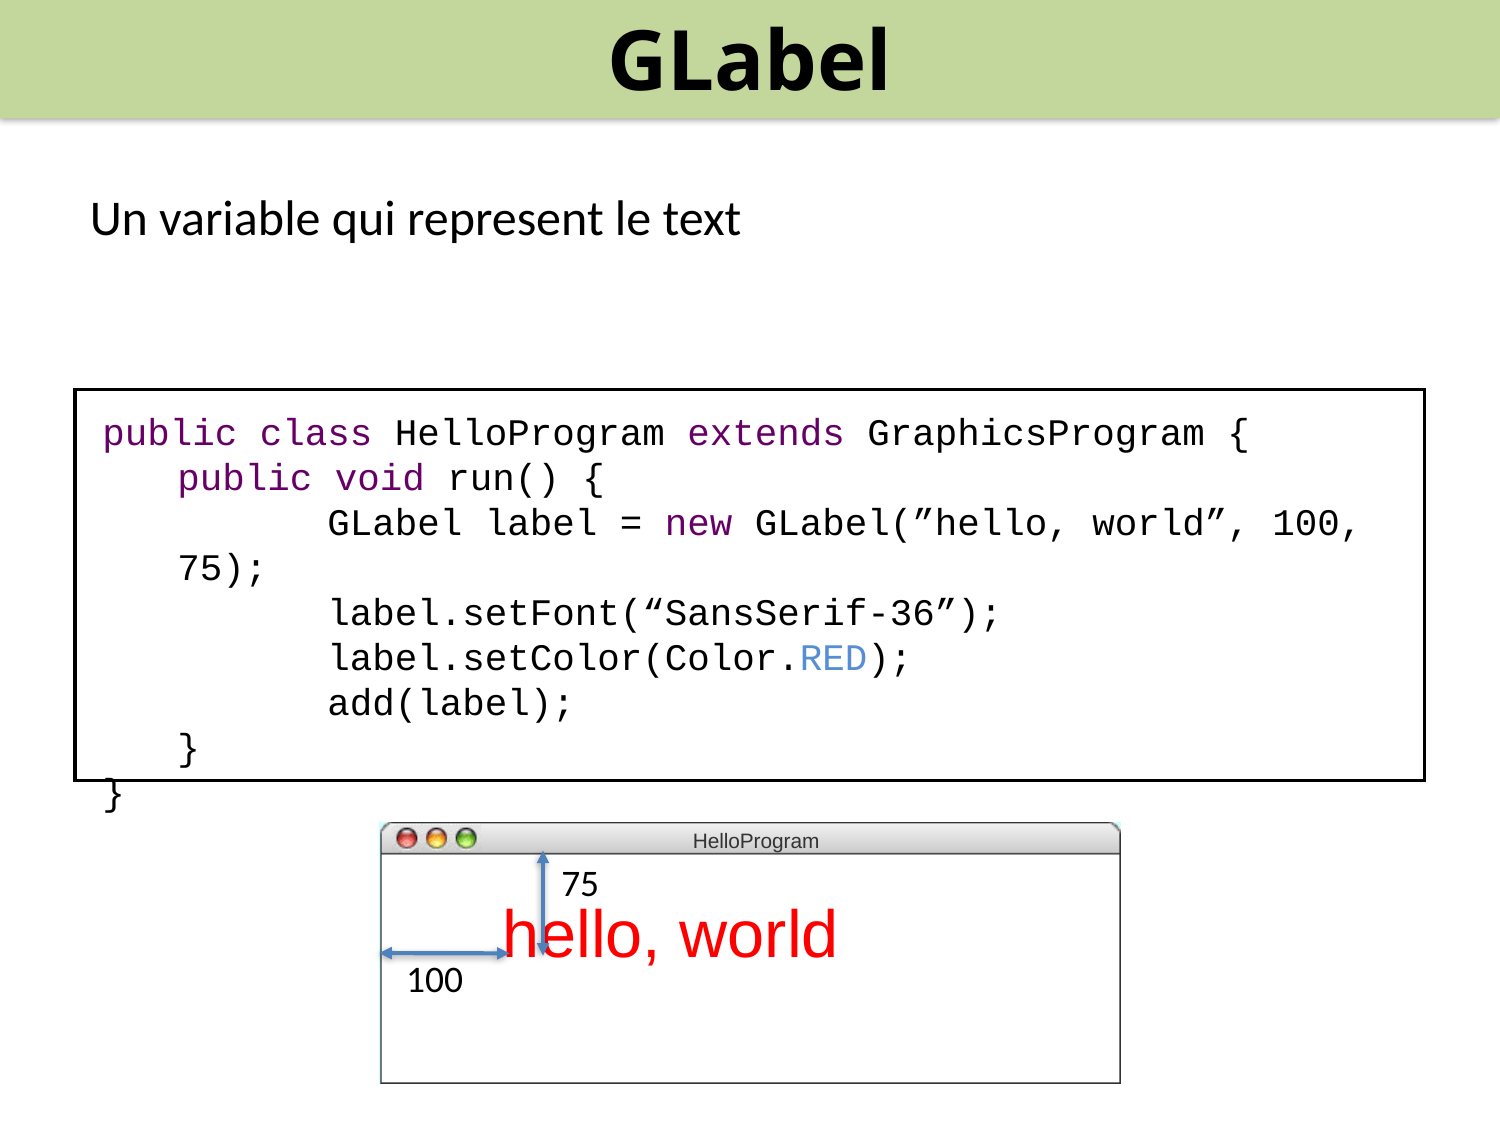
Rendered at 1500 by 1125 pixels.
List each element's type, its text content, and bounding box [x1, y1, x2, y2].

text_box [378, 819, 1122, 1084]
text_box [74, 389, 1425, 781]
text_box public class HelloProgram extends GraphicsProgram { public void run() { GLabel label = new GLabel(”hello, world”, 100, 75); label.setFont(“SansSerif-36”); label.setColor(Color.RED); add(label); } } [87, 391, 1413, 821]
text_box GLabel [0, 0, 1500, 122]
text_box Un variable qui represent le text [74, 187, 1425, 254]
